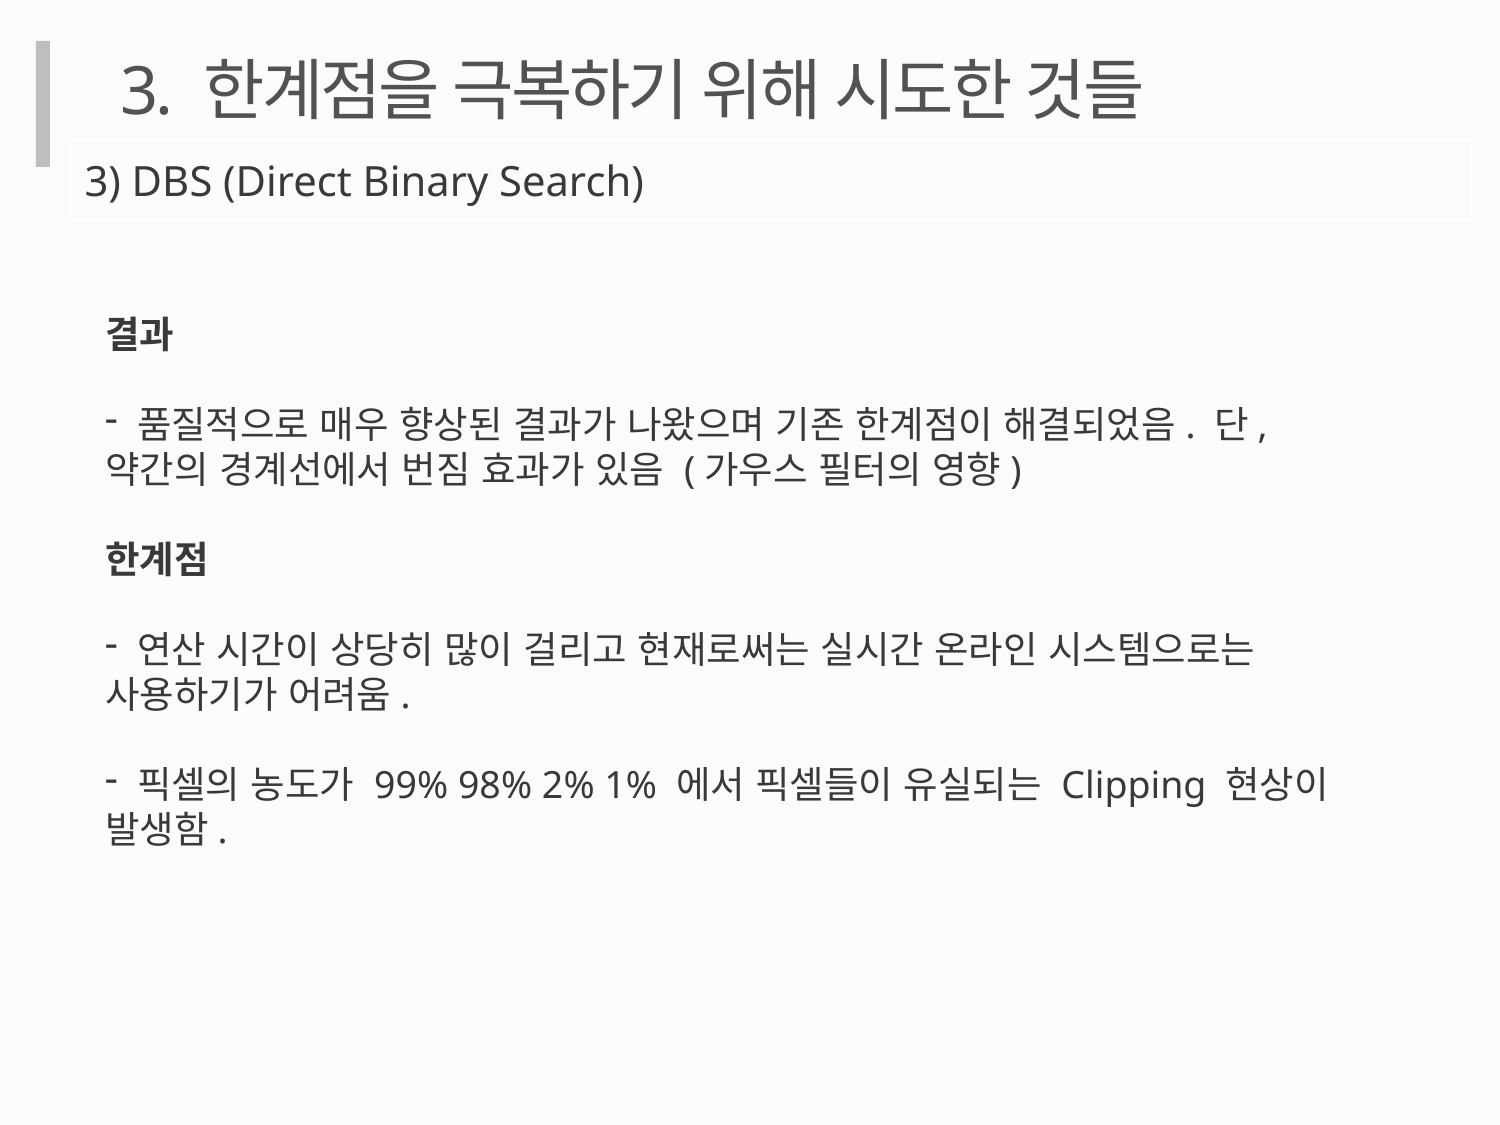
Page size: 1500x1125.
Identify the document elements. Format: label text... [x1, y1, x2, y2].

text_box [35, 40, 51, 168]
text_box 3) DBS (Direct Binary Search) [69, 139, 1472, 221]
text_box 결과 품질적으로 매우 향상된 결과가 나왔으며 기존 한계점이 해결되었음. 단, 약간의 경계선에서 번짐 효과가 있음 (가우스 필터의 영향) 한계점 연산 시간이 상당히 많이 걸리고 현재로써는 실시간 온라인 시스템으로는 사용하기가 어려움. 픽셀의 농도가 99% 98% 2% 1% 에서 픽셀들이 유실되는 Clipping 현상이 발생함. [89, 248, 1388, 915]
text_box 3. 한계점을 극복하기 위해 시도한 것들 [105, 40, 1160, 136]
